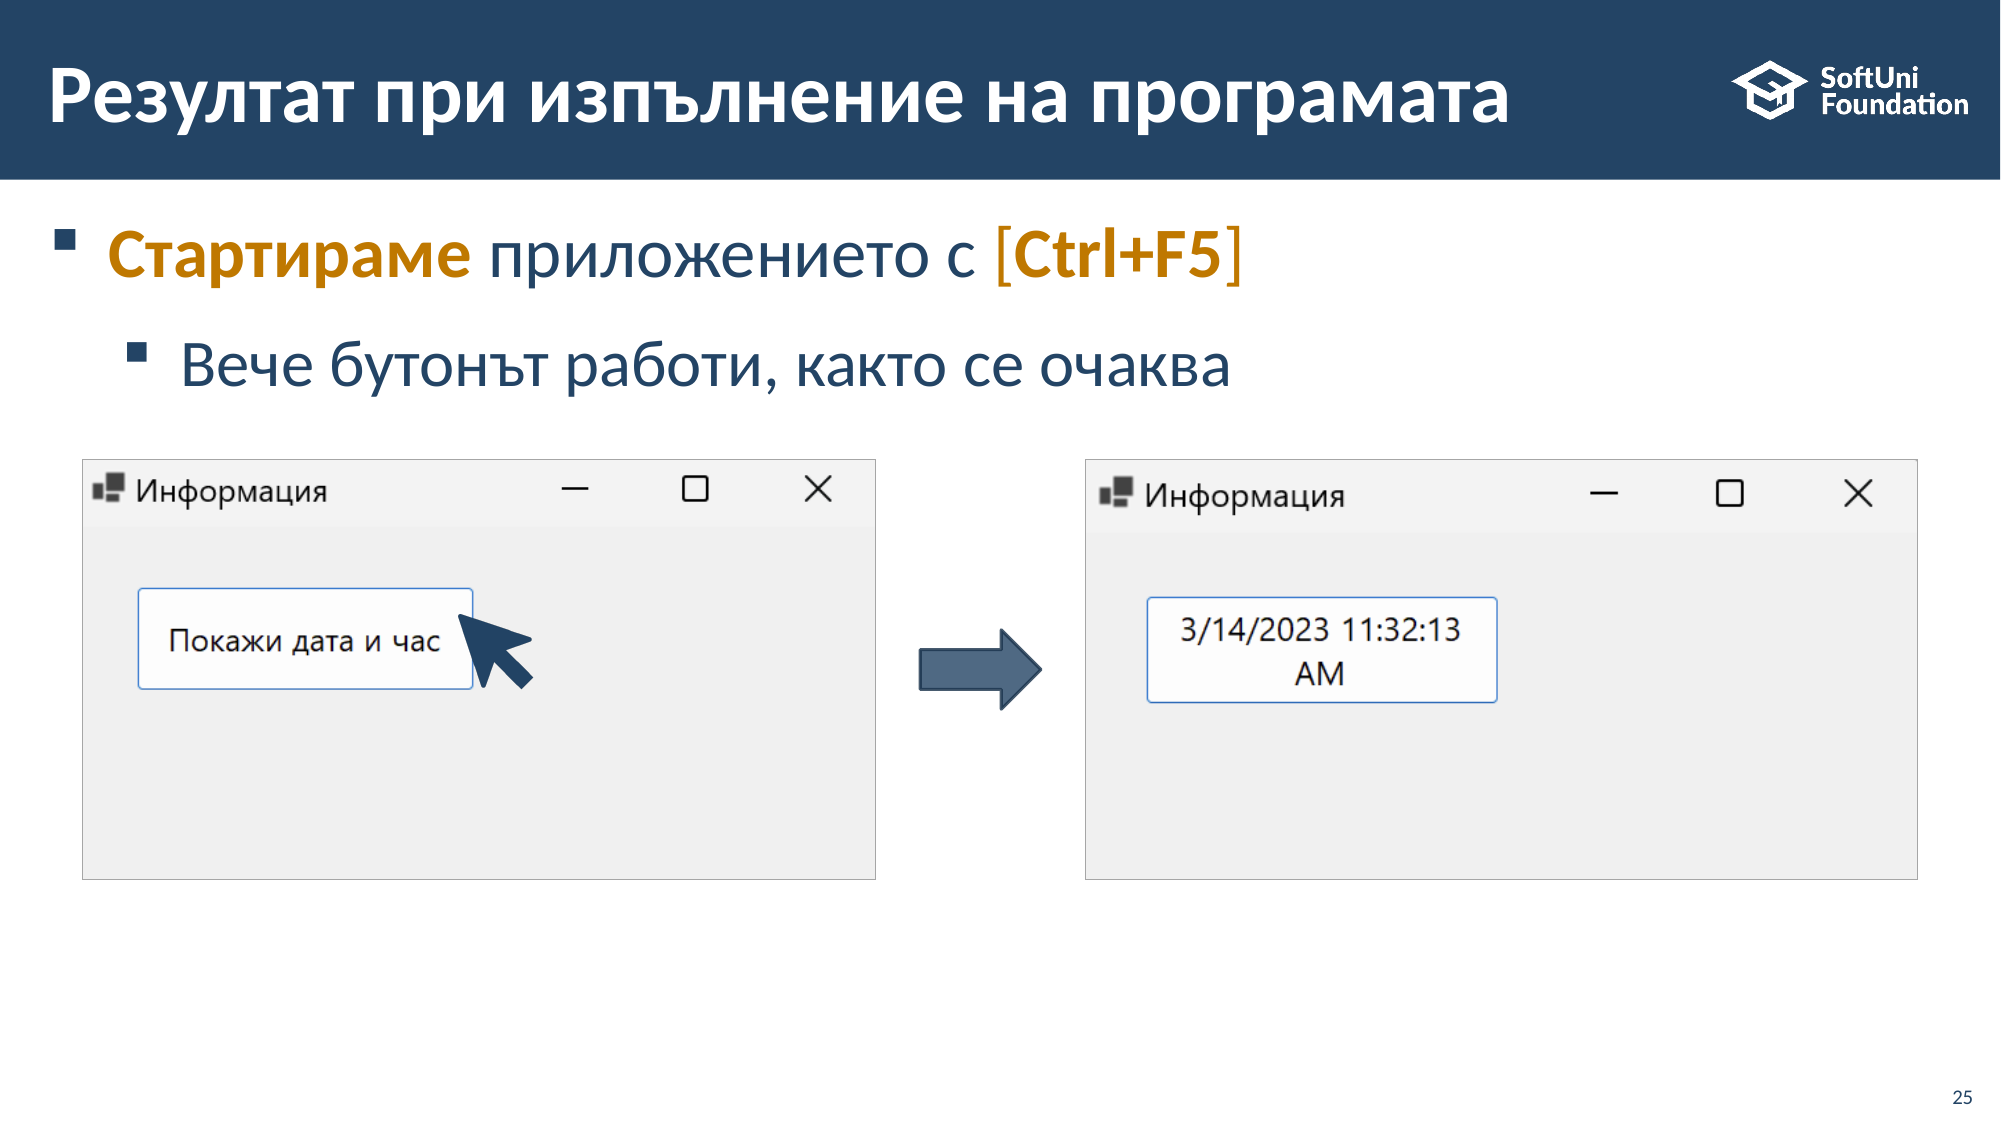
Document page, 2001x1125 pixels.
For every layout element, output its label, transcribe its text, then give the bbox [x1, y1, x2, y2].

picture [1085, 458, 1918, 881]
title Резултат при изпълнение на програмата [31, 16, 1716, 162]
slide_number 25 [1927, 1067, 1989, 1117]
list Стартираме приложението с [Ctrl+F5] Вече бутонът работи, както се очаква [31, 196, 1970, 1104]
picture [1731, 60, 1968, 120]
text_box [918, 627, 1044, 712]
picture [82, 458, 876, 881]
